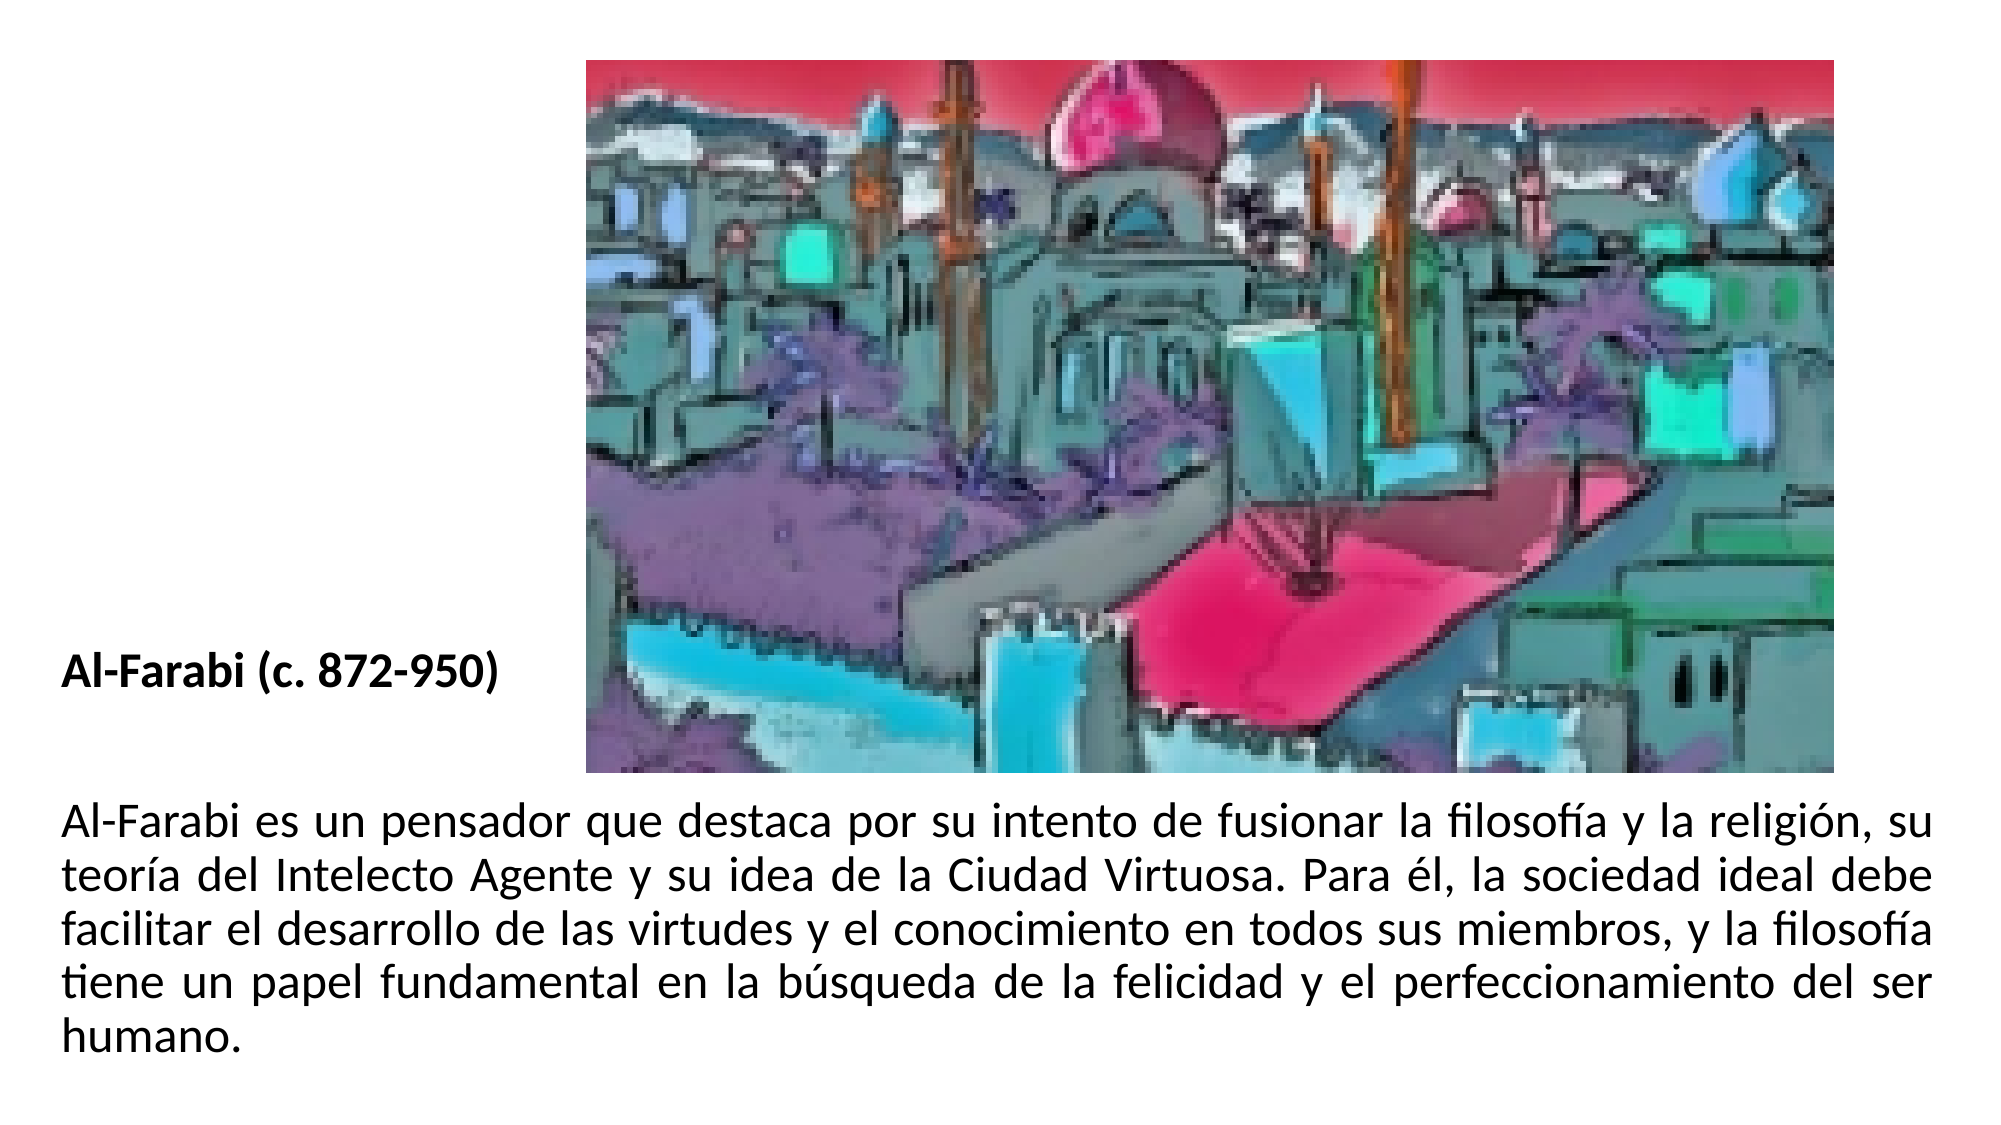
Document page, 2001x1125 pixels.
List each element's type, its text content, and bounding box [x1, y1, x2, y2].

subtitle Al-Farabi (c. 872-950) Al-Farabi es un pensador que destaca por su intento de fusionar la filosofía y la religión, su teoría del Intelecto Agente y su idea de la Ciudad Virtuosa. Para él, la sociedad ideal debe facilitar el desarrollo de las virtudes y el conocimiento en todos sus miembros, y la filosofía tiene un papel fundamental en la búsqueda de la felicidad y el perfeccionamiento del ser humano. [45, 636, 1950, 1096]
picture [586, 60, 1834, 773]
